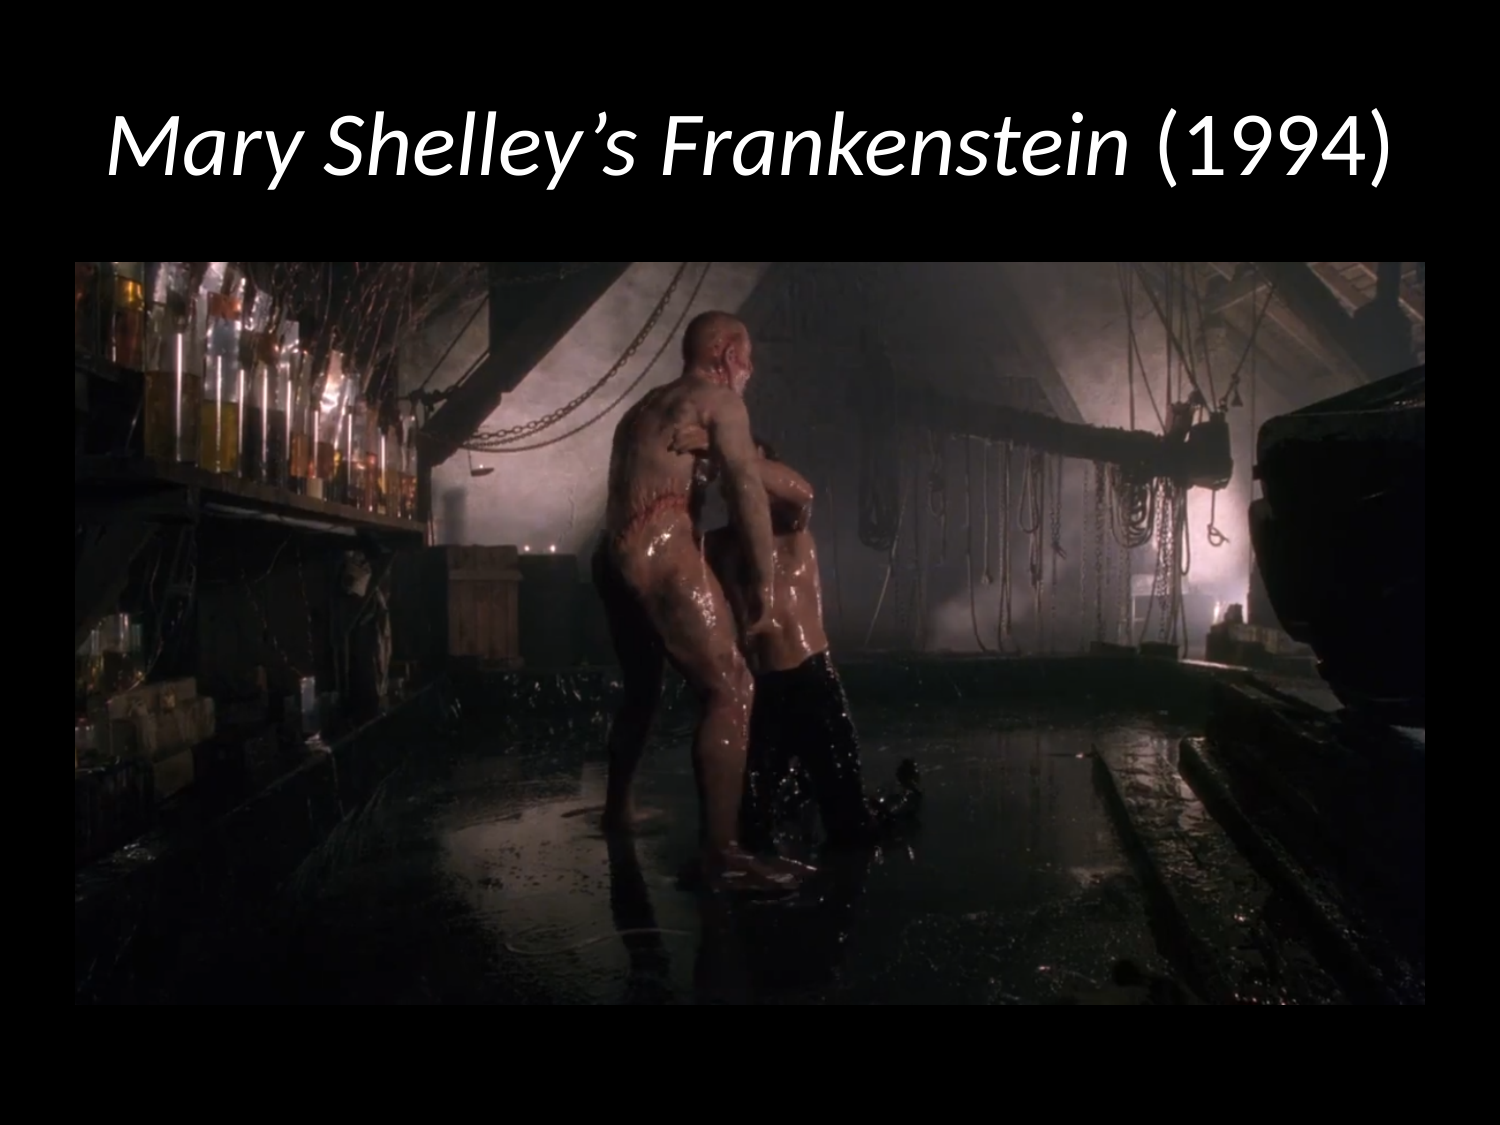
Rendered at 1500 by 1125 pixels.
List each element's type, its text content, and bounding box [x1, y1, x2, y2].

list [74, 262, 1426, 1006]
title Mary Shelley’s Frankenstein (1994) [75, 45, 1425, 233]
